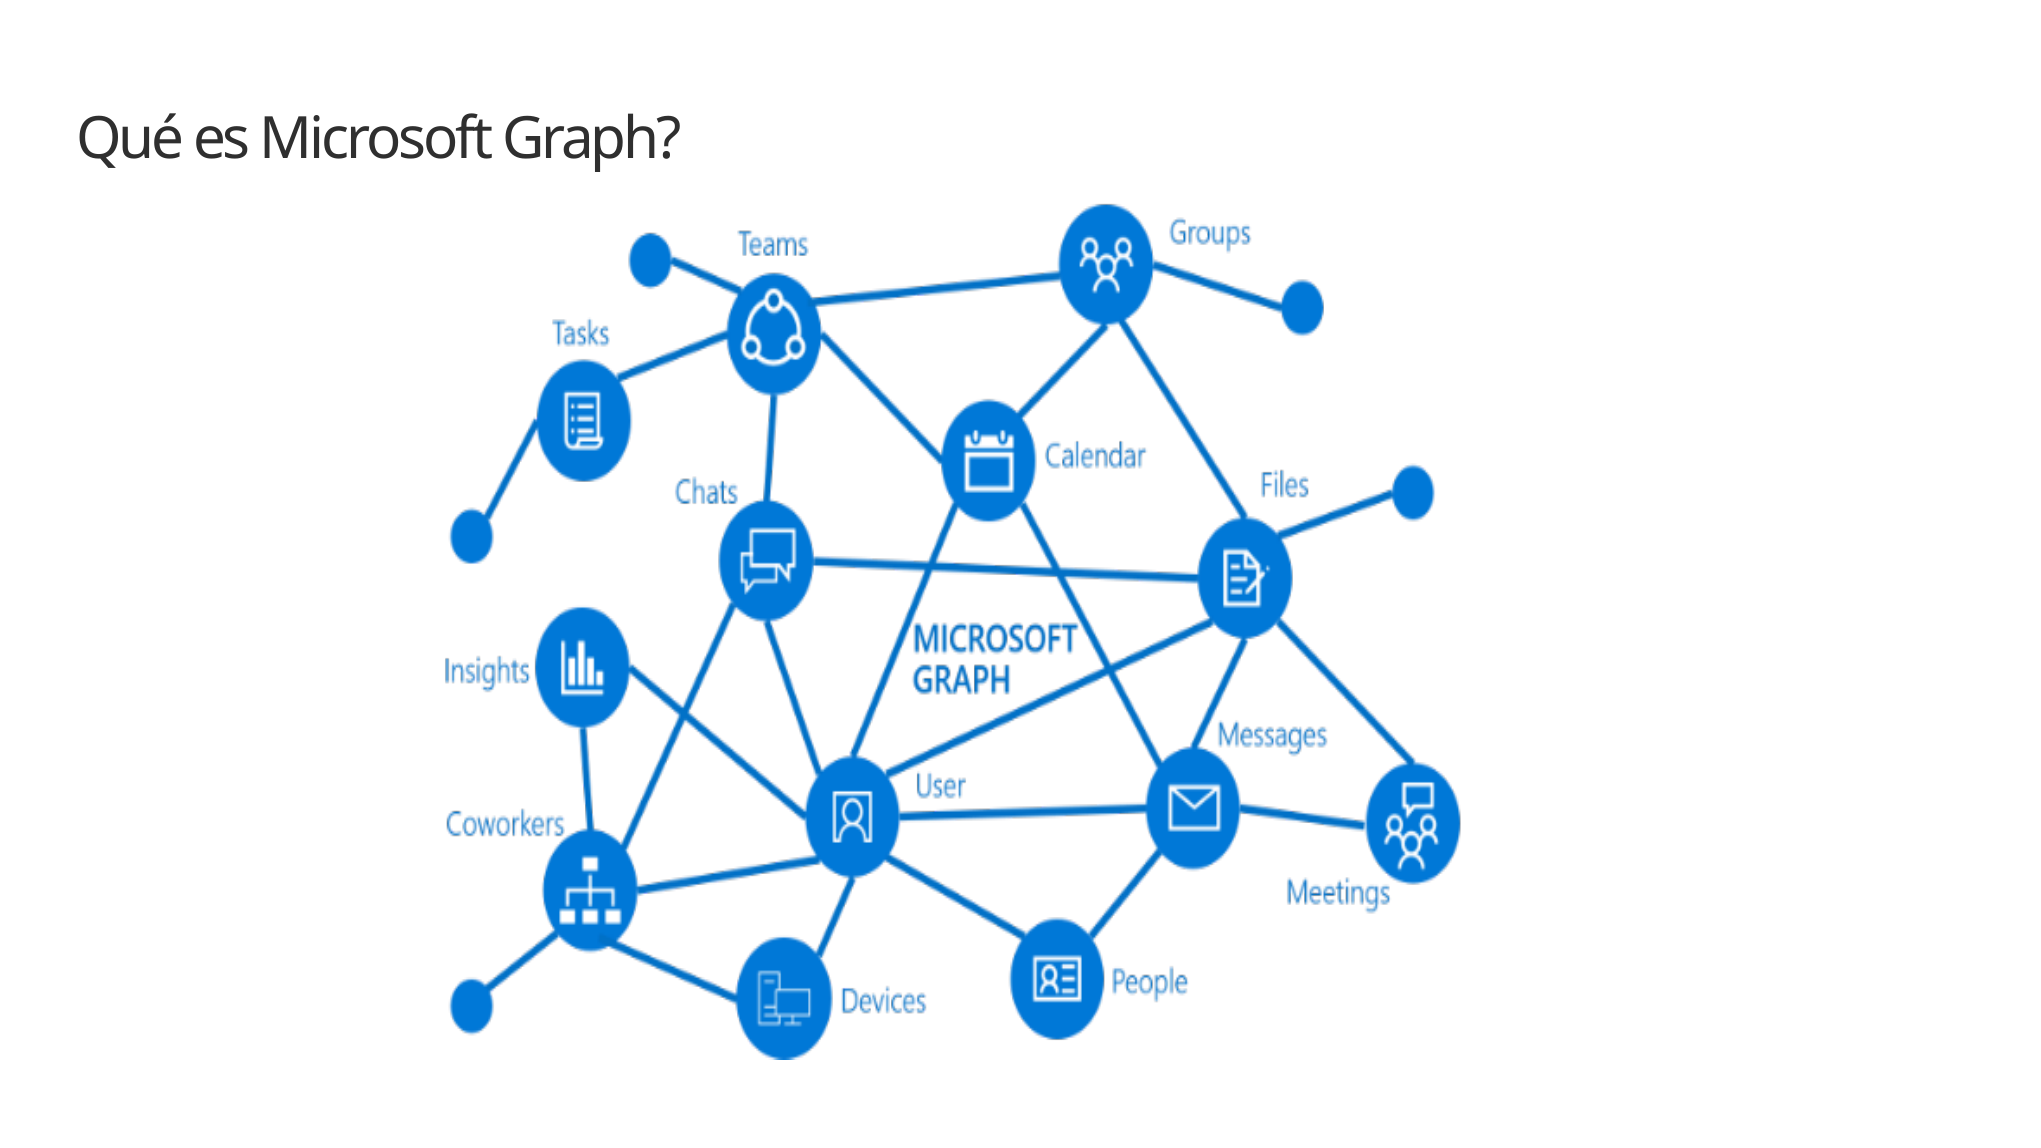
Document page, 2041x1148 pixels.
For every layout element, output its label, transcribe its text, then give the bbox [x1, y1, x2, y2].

picture [259, 194, 1642, 1061]
title Qué es Microsoft Graph? [76, 103, 1969, 172]
